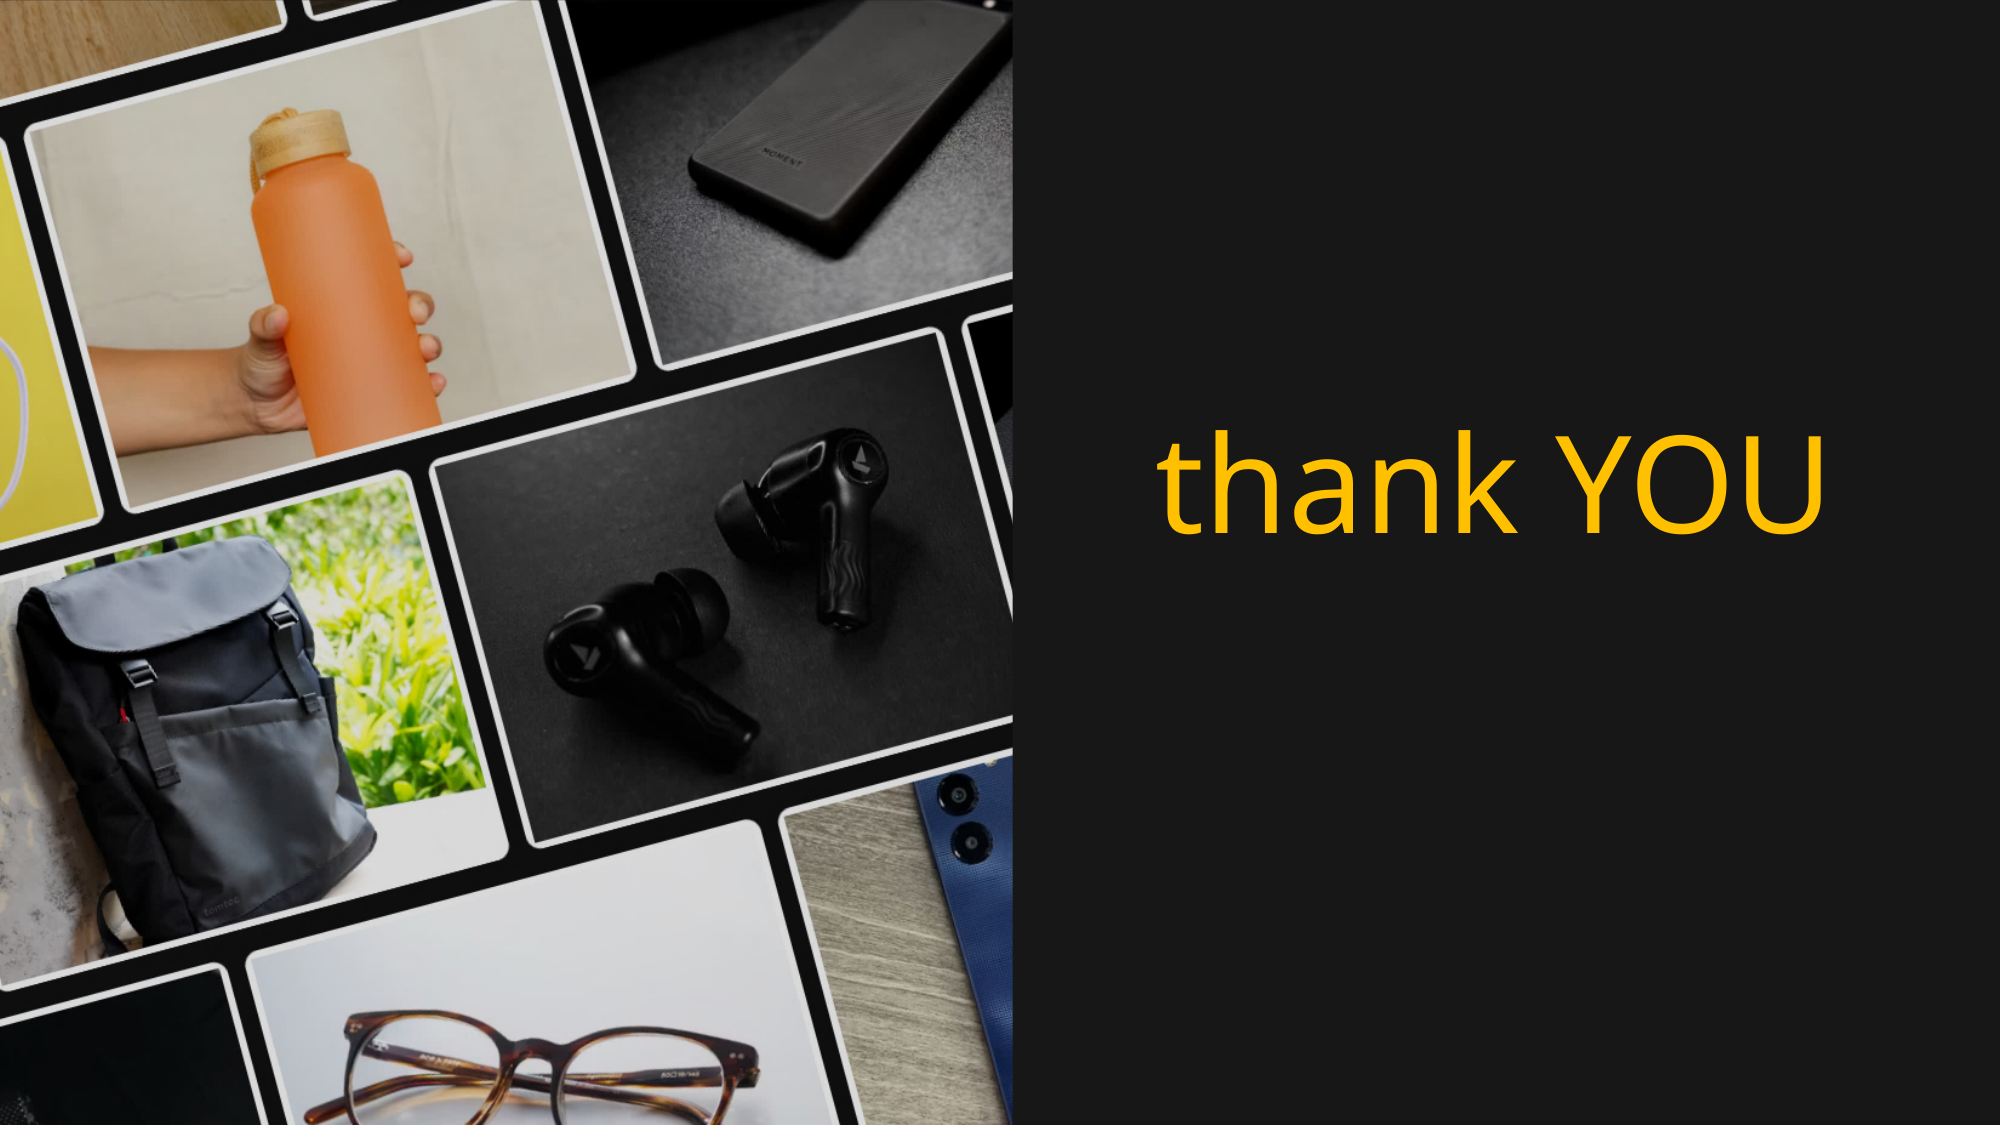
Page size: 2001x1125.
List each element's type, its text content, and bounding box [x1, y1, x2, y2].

text_box thank YOU [1068, 390, 1922, 568]
picture [0, 0, 1013, 1125]
